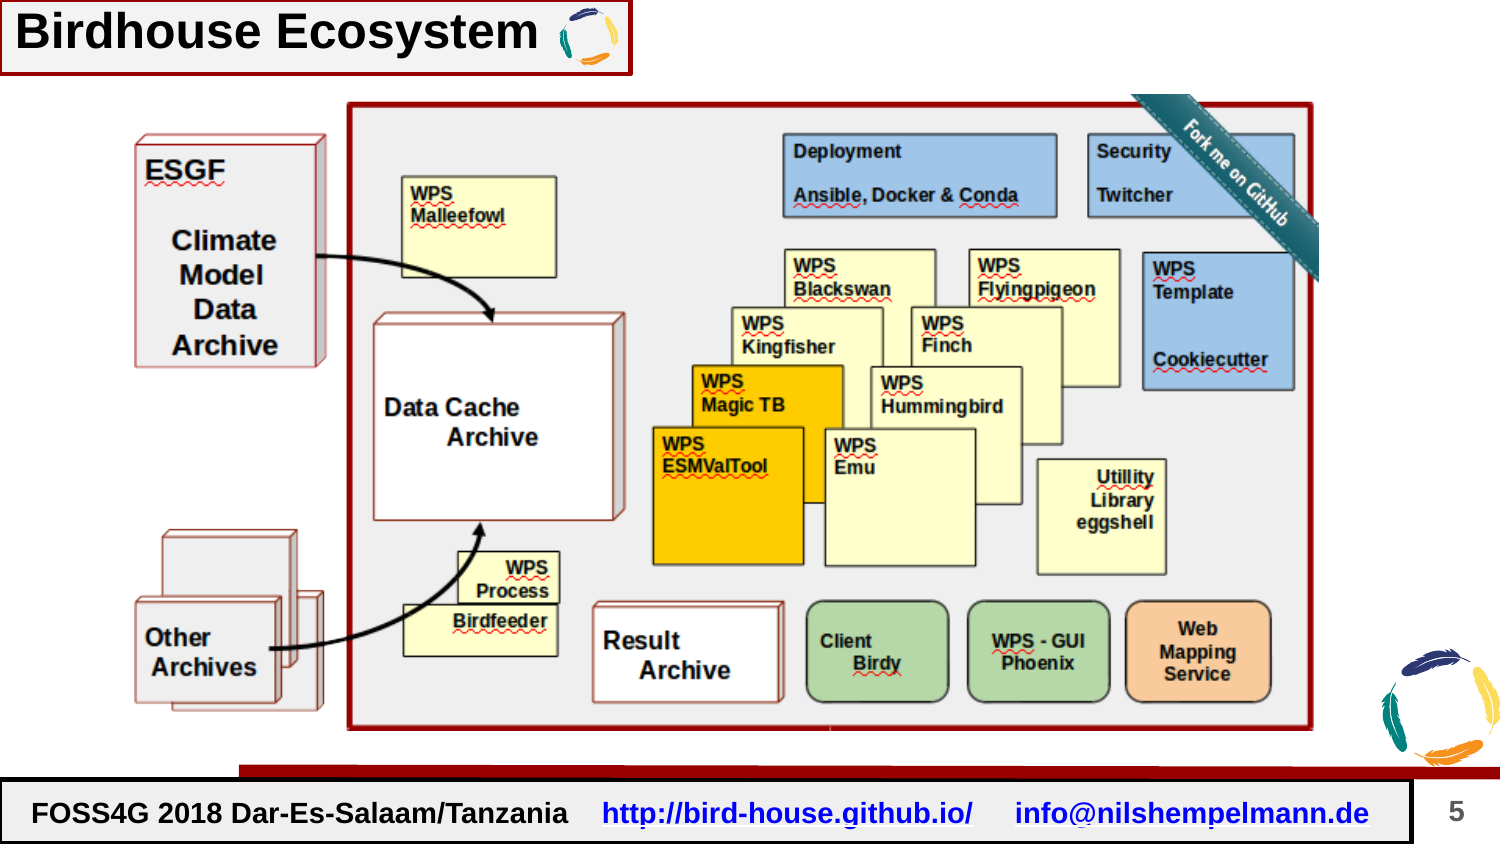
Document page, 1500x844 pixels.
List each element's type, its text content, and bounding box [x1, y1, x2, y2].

picture [1381, 648, 1500, 767]
text_box 1 [1389, 777, 1480, 842]
picture [559, 7, 619, 66]
text_box Birdhouse Ecosystem [0, 0, 631, 74]
picture [134, 94, 1319, 731]
